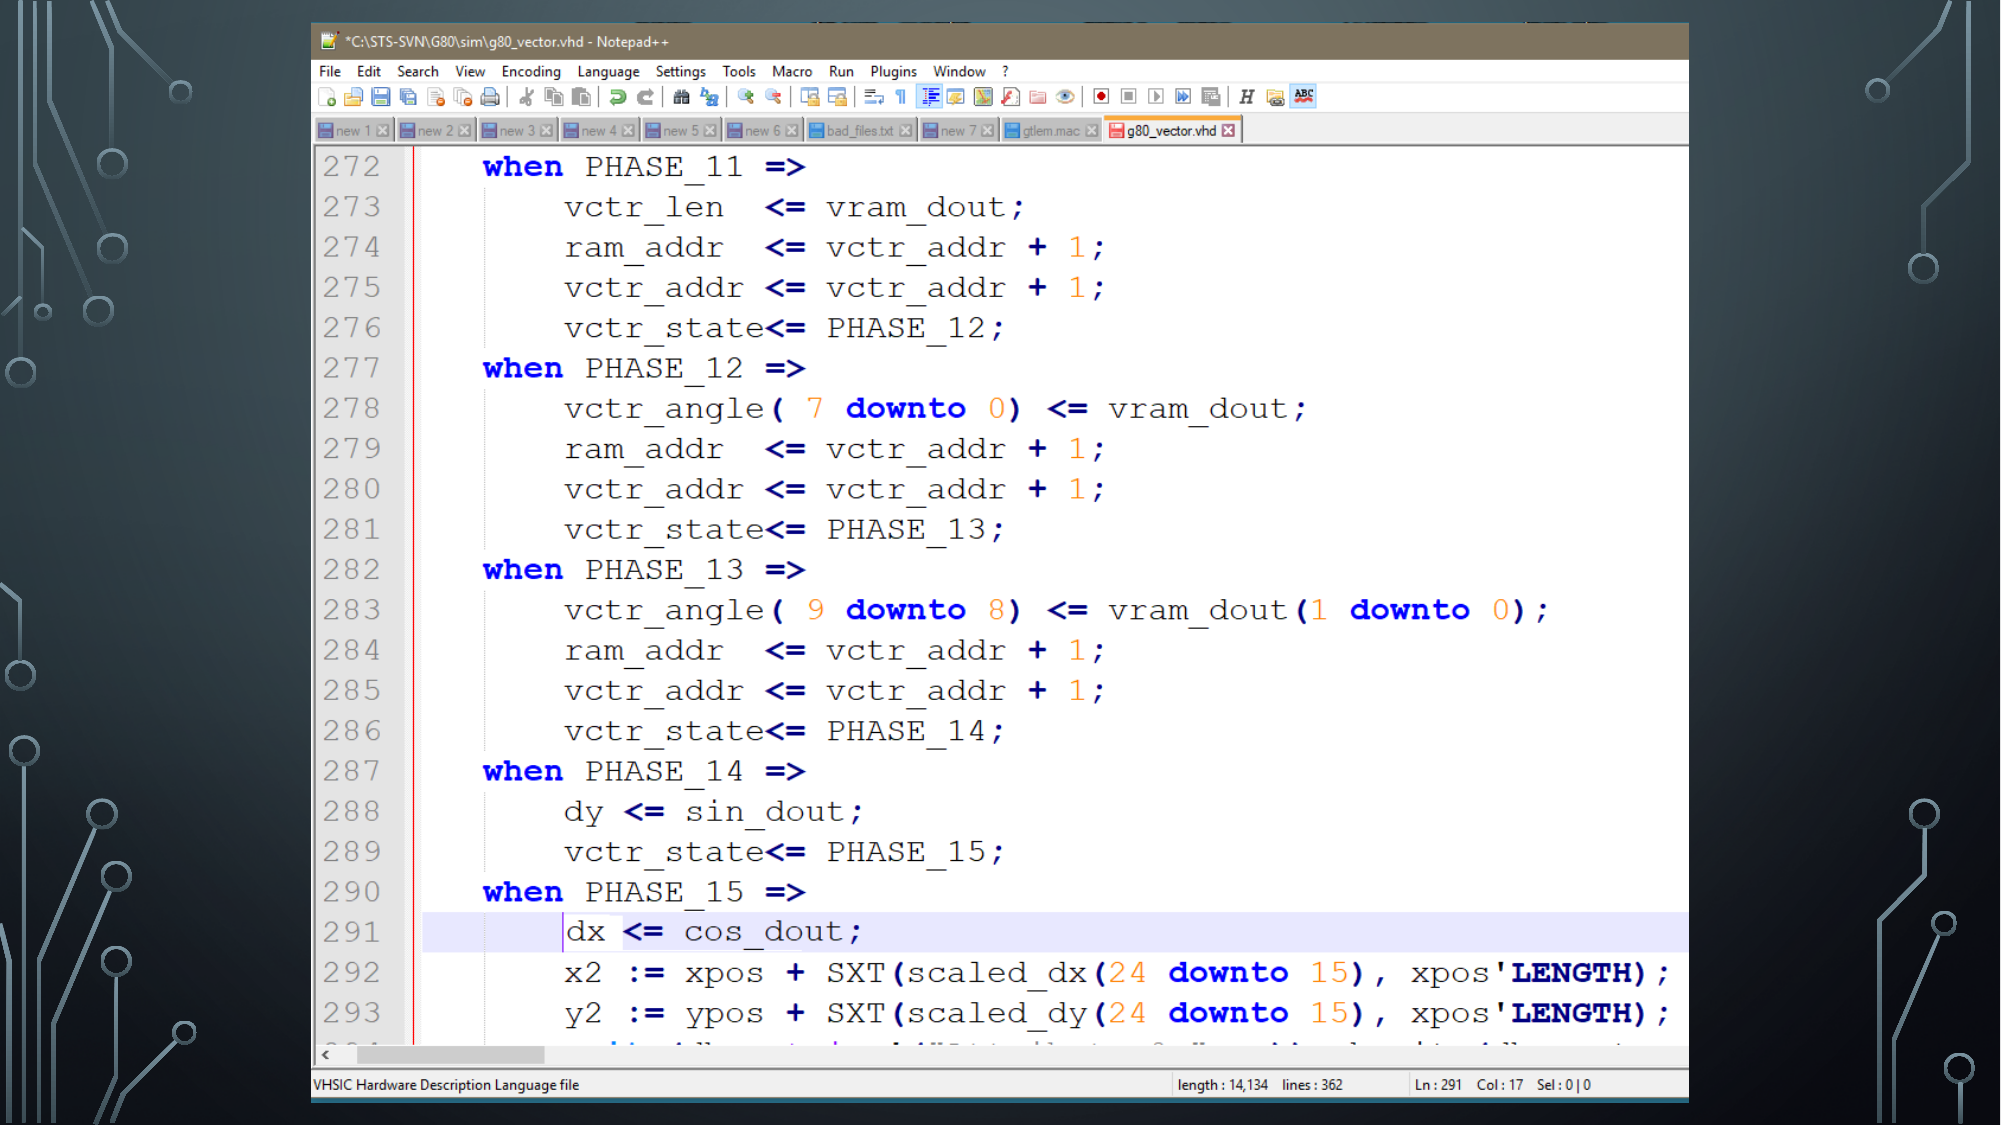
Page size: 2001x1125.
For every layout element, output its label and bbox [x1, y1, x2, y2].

list [311, 21, 1689, 1104]
